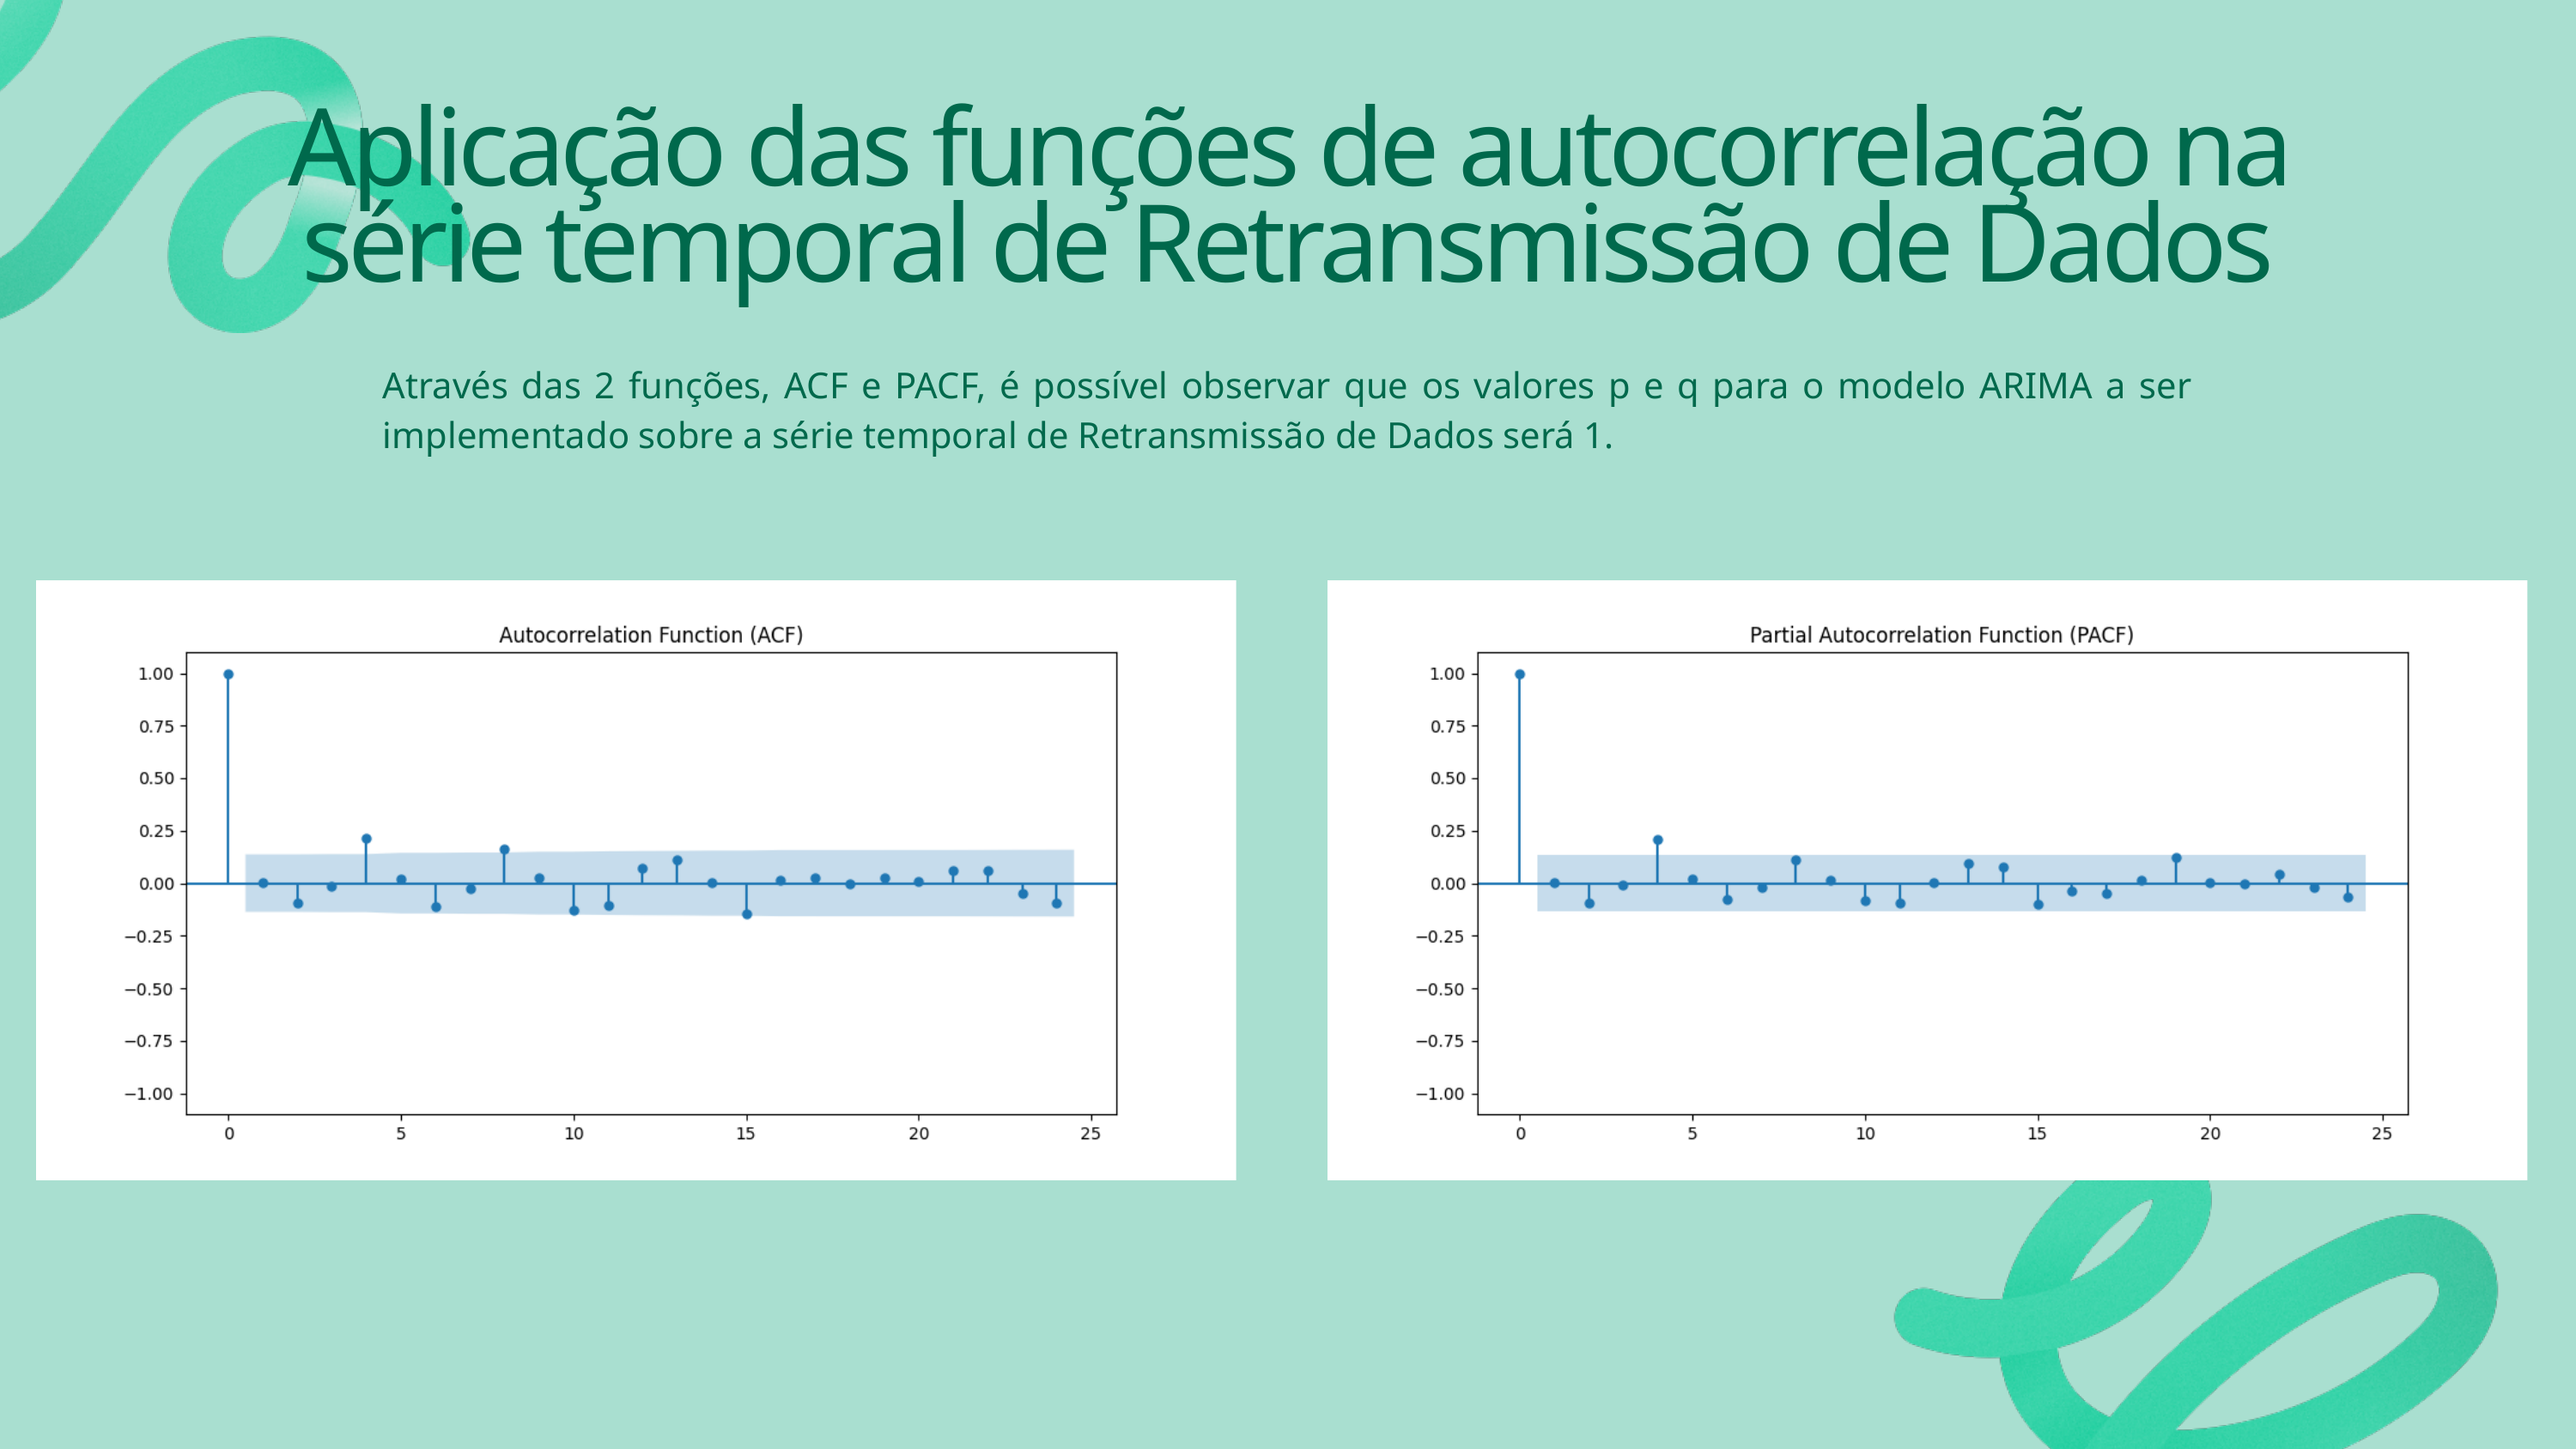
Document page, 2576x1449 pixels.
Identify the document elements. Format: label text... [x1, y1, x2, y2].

text_box [1892, 1138, 2576, 1449]
text_box [36, 580, 1236, 1180]
text_box [1327, 580, 2528, 1180]
text_box Através das 2 funções, ACF e PACF, é possível observar que os valores p e q para o modelo ARIMA a ser implementado sobre a série temporal de Retransmissão de Dados será 1. [382, 355, 2194, 457]
text_box [0, 0, 474, 333]
text_box Aplicação das funções de autocorrelação na série temporal de Retransmissão de Dados [214, 110, 2362, 304]
